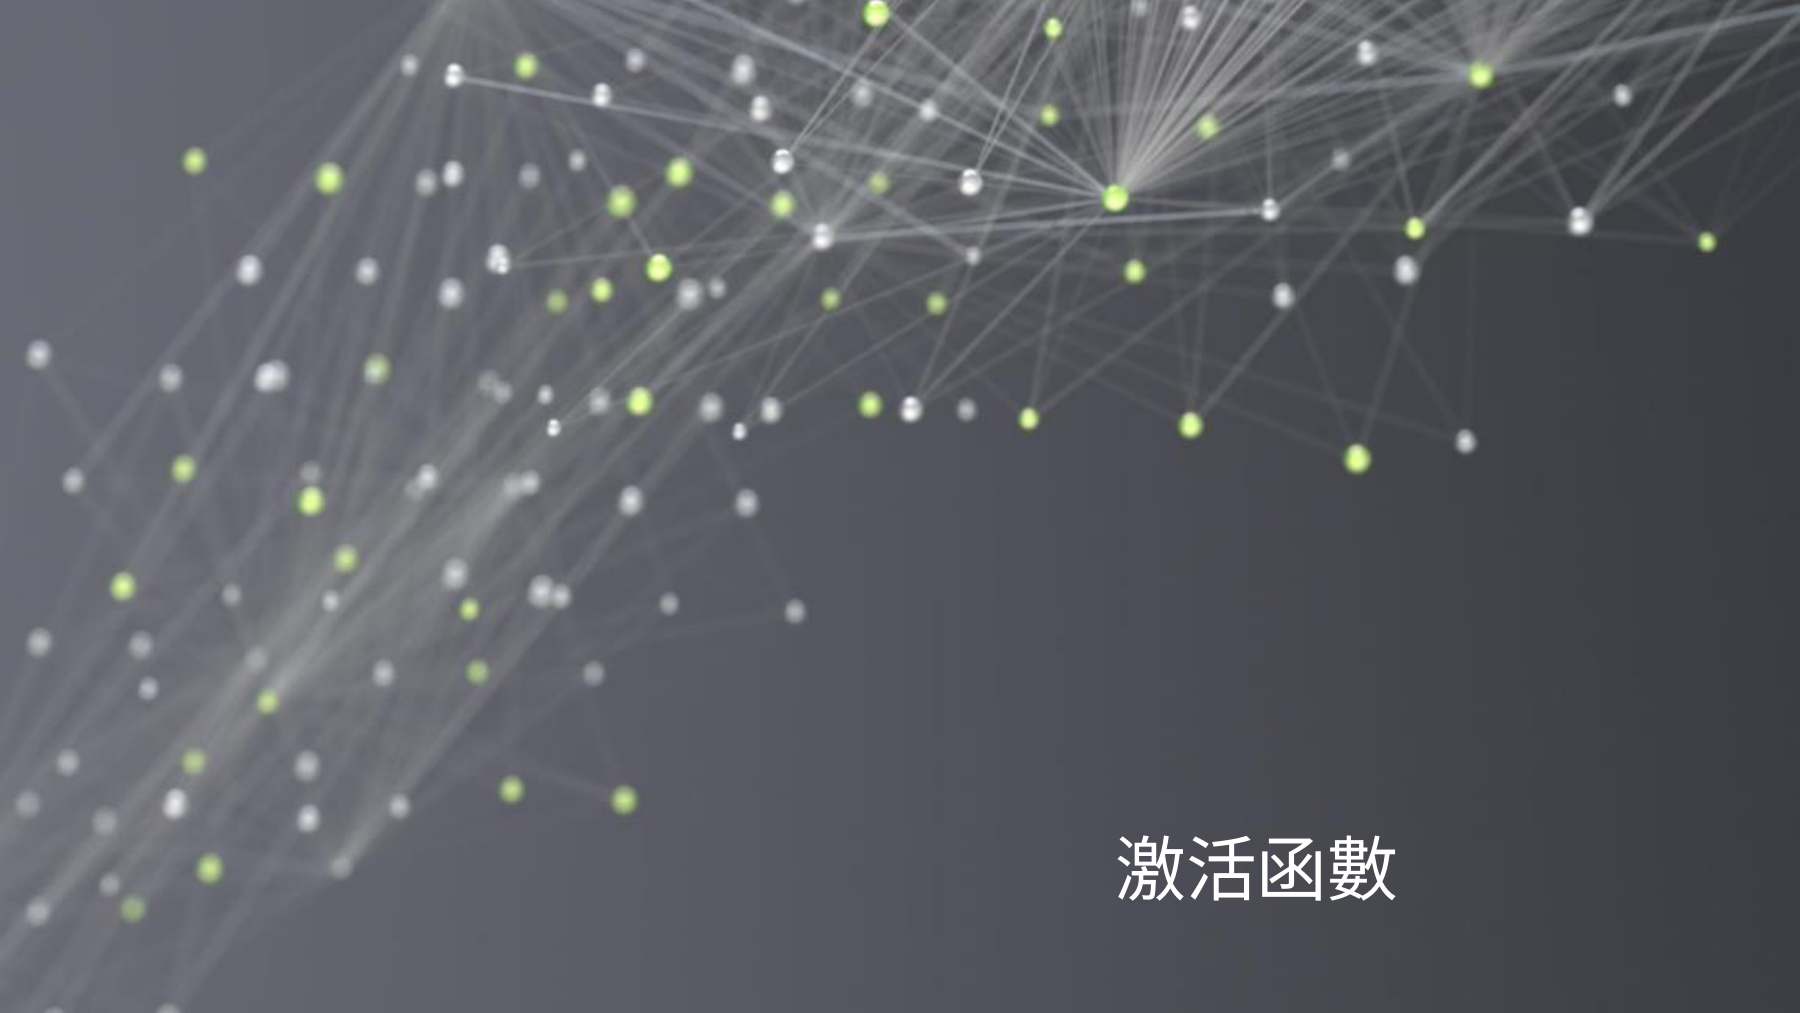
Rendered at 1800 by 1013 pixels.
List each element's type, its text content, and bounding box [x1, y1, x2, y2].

title 激活函數 [815, 692, 1699, 919]
picture [0, 0, 1800, 1013]
